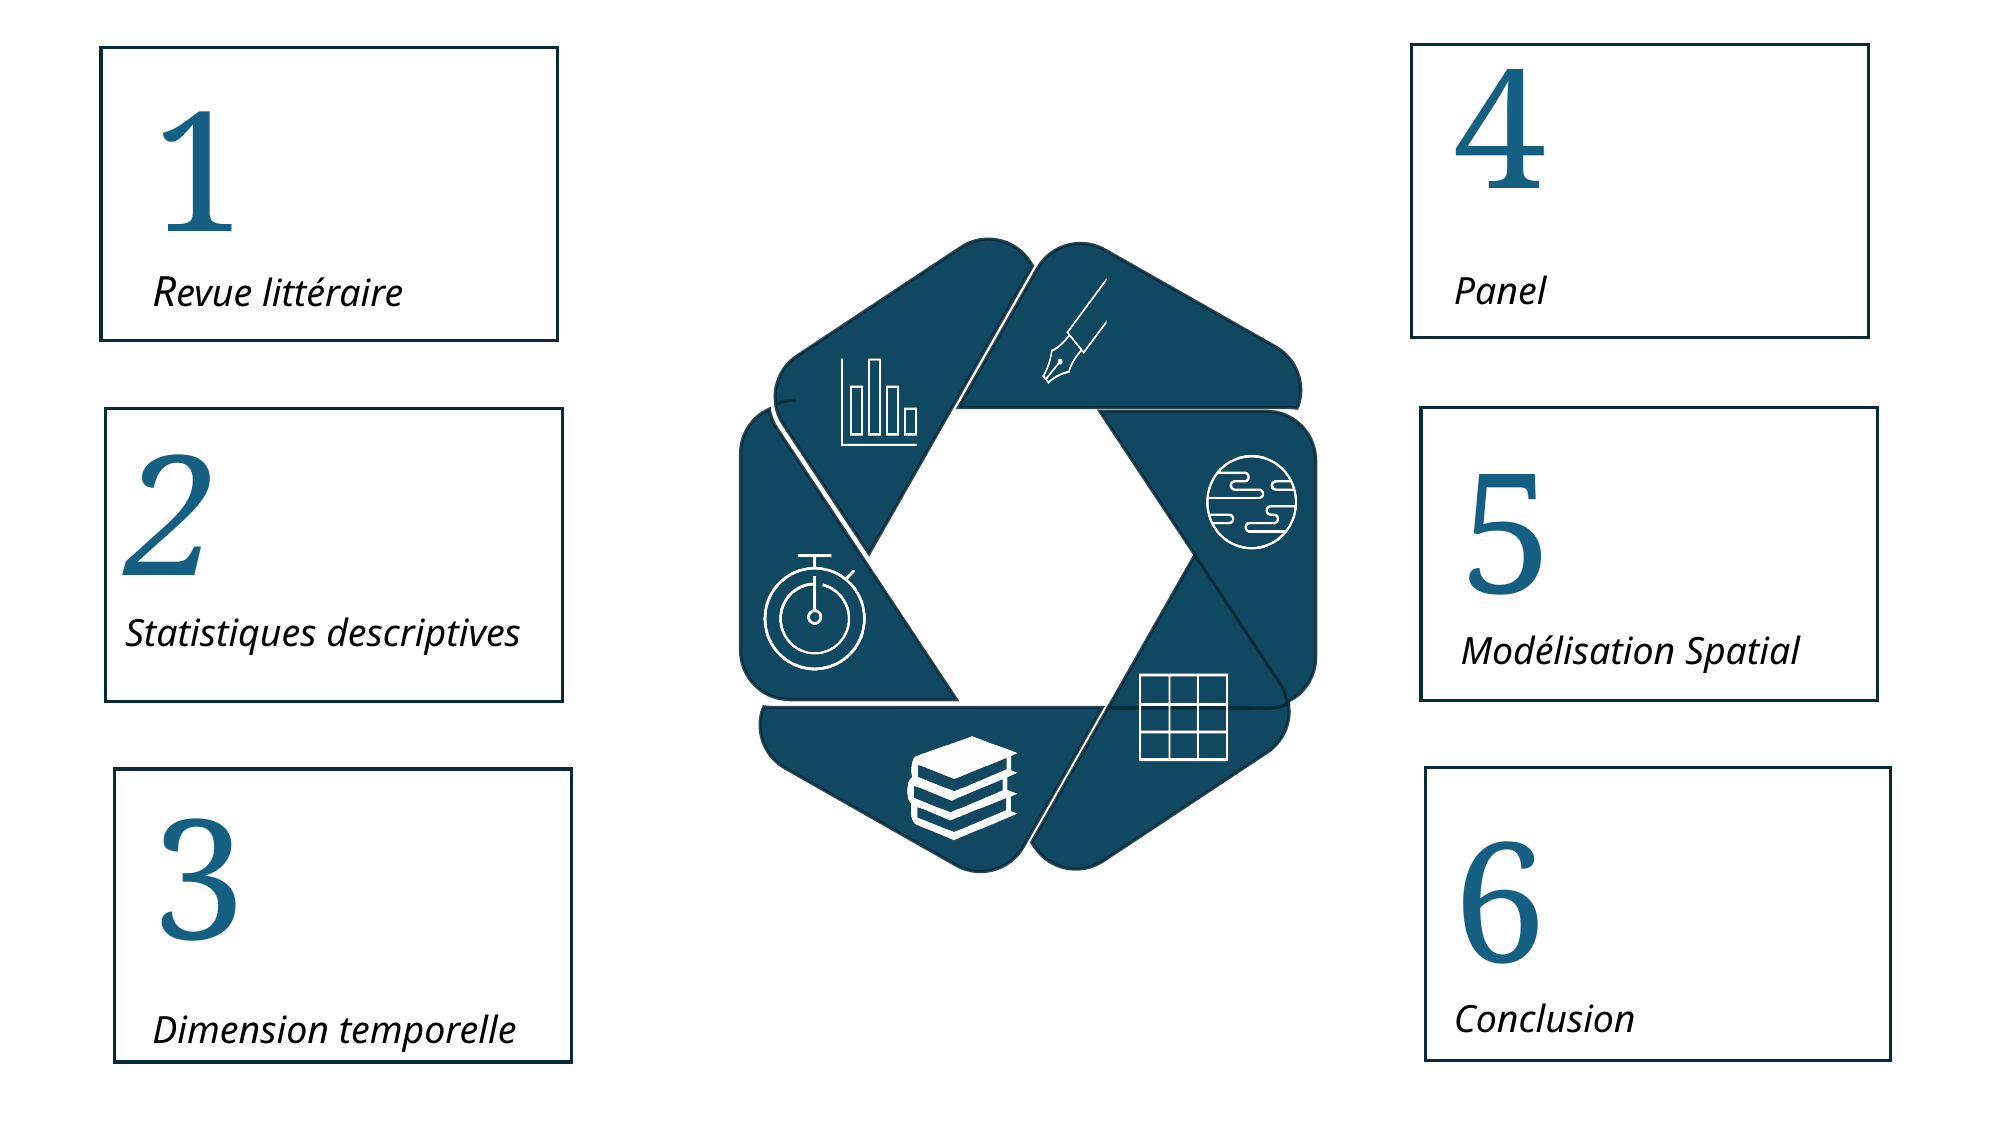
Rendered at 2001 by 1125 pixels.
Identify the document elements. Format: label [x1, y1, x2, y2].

text_box [1410, 13, 1869, 339]
text_box [712, 424, 890, 773]
text_box [114, 765, 573, 1065]
text_box [1098, 618, 1277, 825]
text_box [1177, 338, 1344, 687]
text_box [793, 612, 1098, 879]
text_box [787, 284, 962, 490]
text_box [104, 400, 563, 702]
text_box [1424, 766, 1891, 1061]
text_box [1420, 406, 1879, 701]
text_box [962, 236, 1268, 503]
text_box [100, 47, 559, 342]
